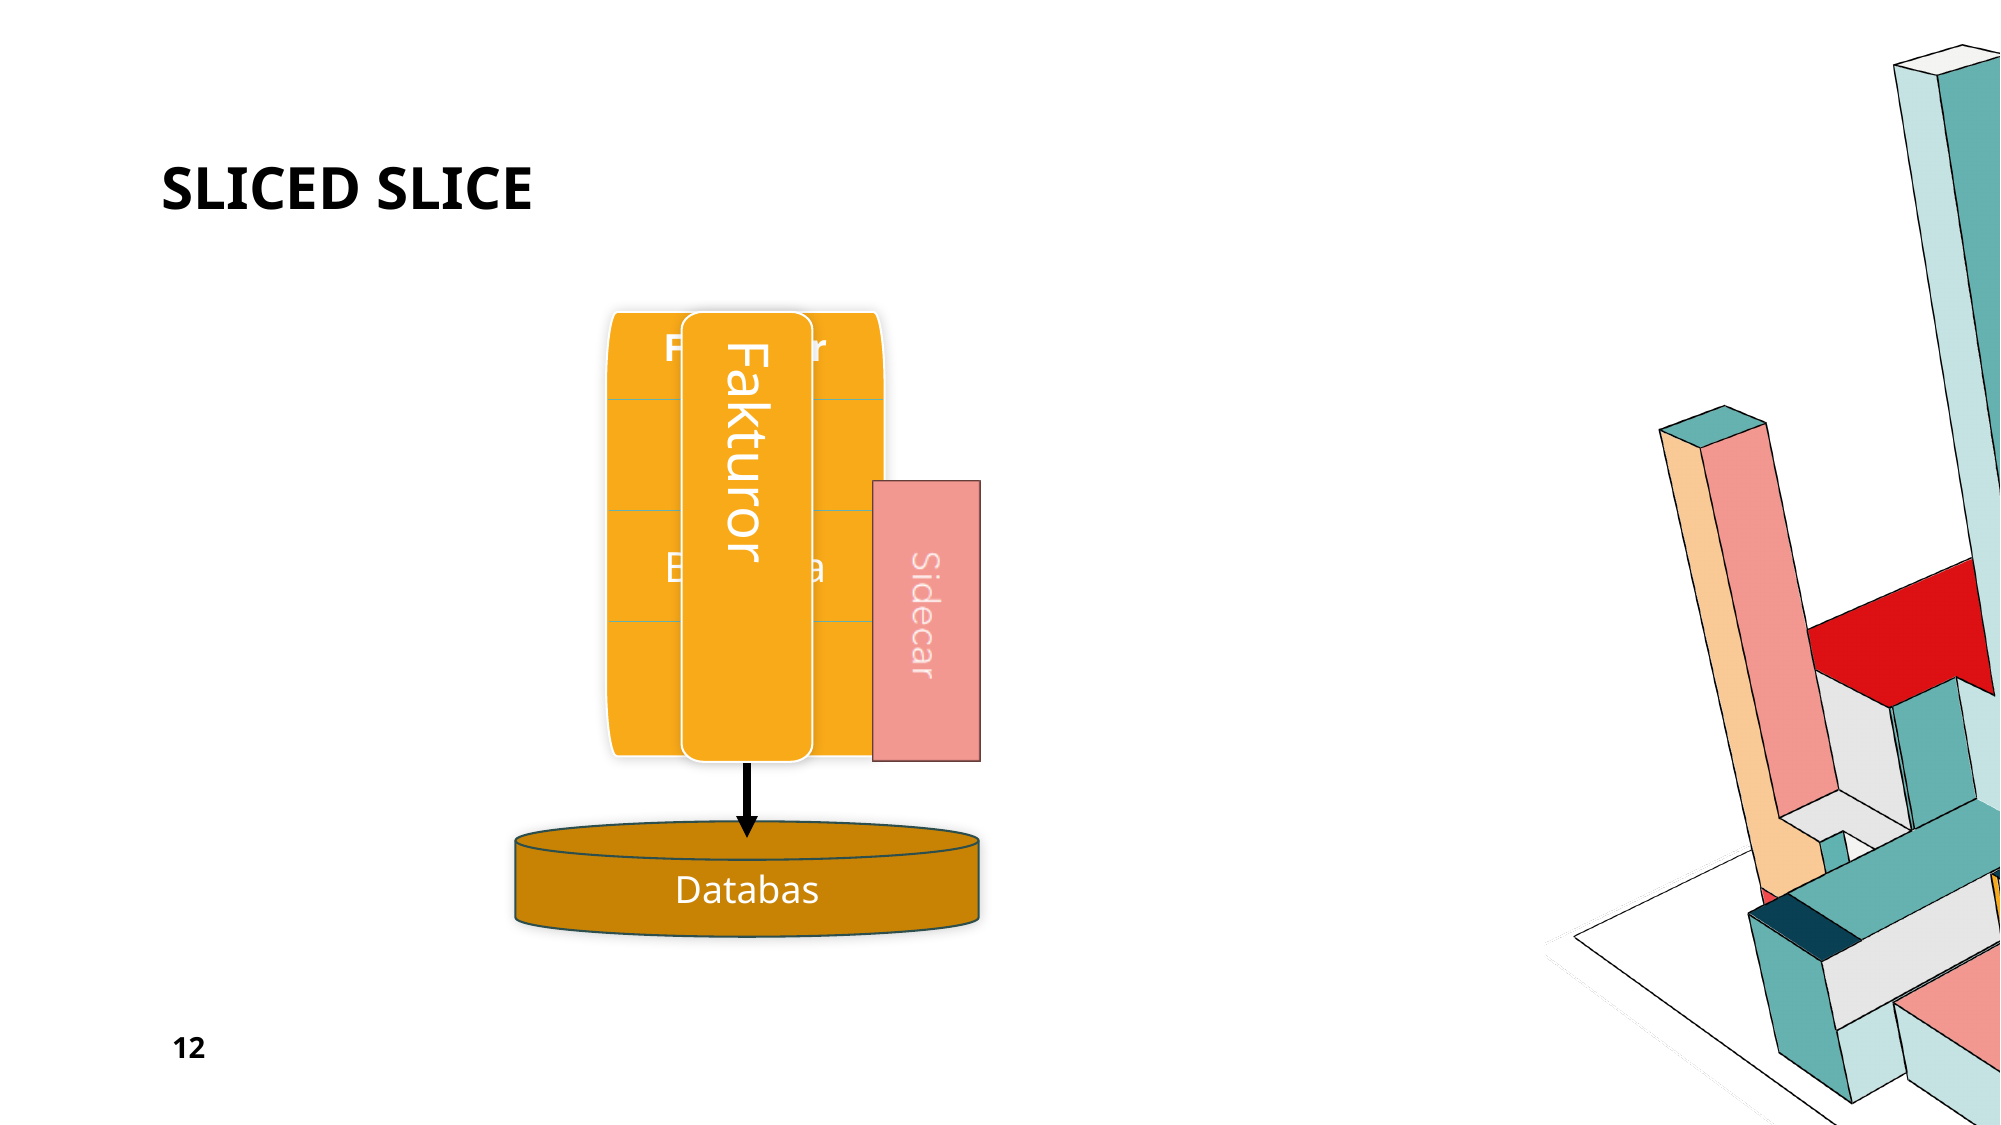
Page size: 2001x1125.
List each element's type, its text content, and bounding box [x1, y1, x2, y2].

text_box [515, 761, 979, 937]
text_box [605, 311, 885, 757]
text_box Fakturor [686, 757, 808, 761]
slide_number 12 [157, 1019, 596, 1079]
picture [872, 480, 981, 762]
title sliced slice [146, 11, 1508, 230]
picture [1544, 43, 2000, 1125]
